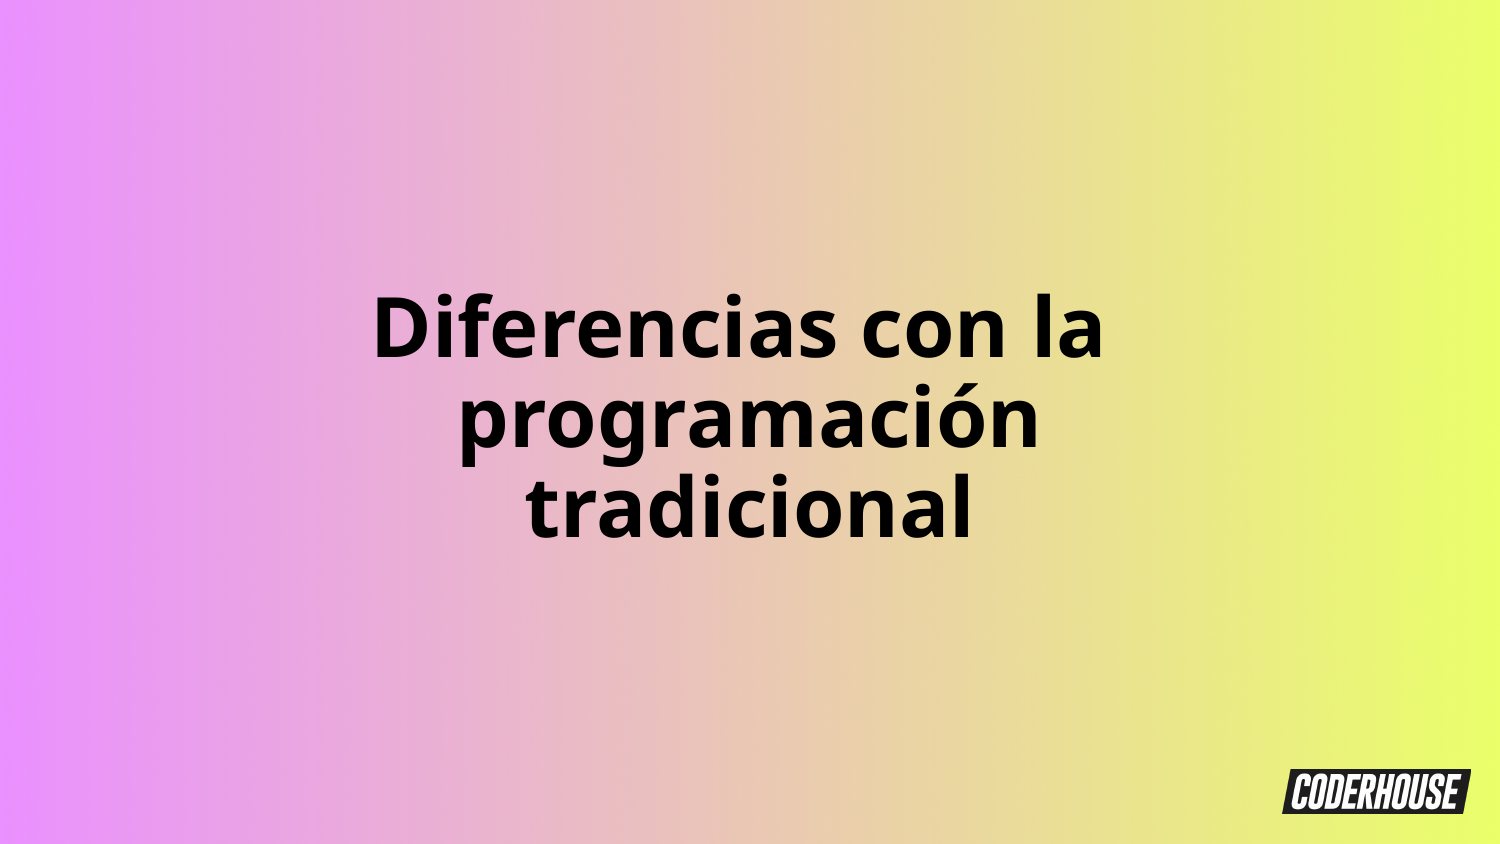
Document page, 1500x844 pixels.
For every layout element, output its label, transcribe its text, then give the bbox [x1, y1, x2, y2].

text_box Diferencias con la programación tradicional [239, 270, 1261, 571]
picture [0, 0, 1500, 844]
